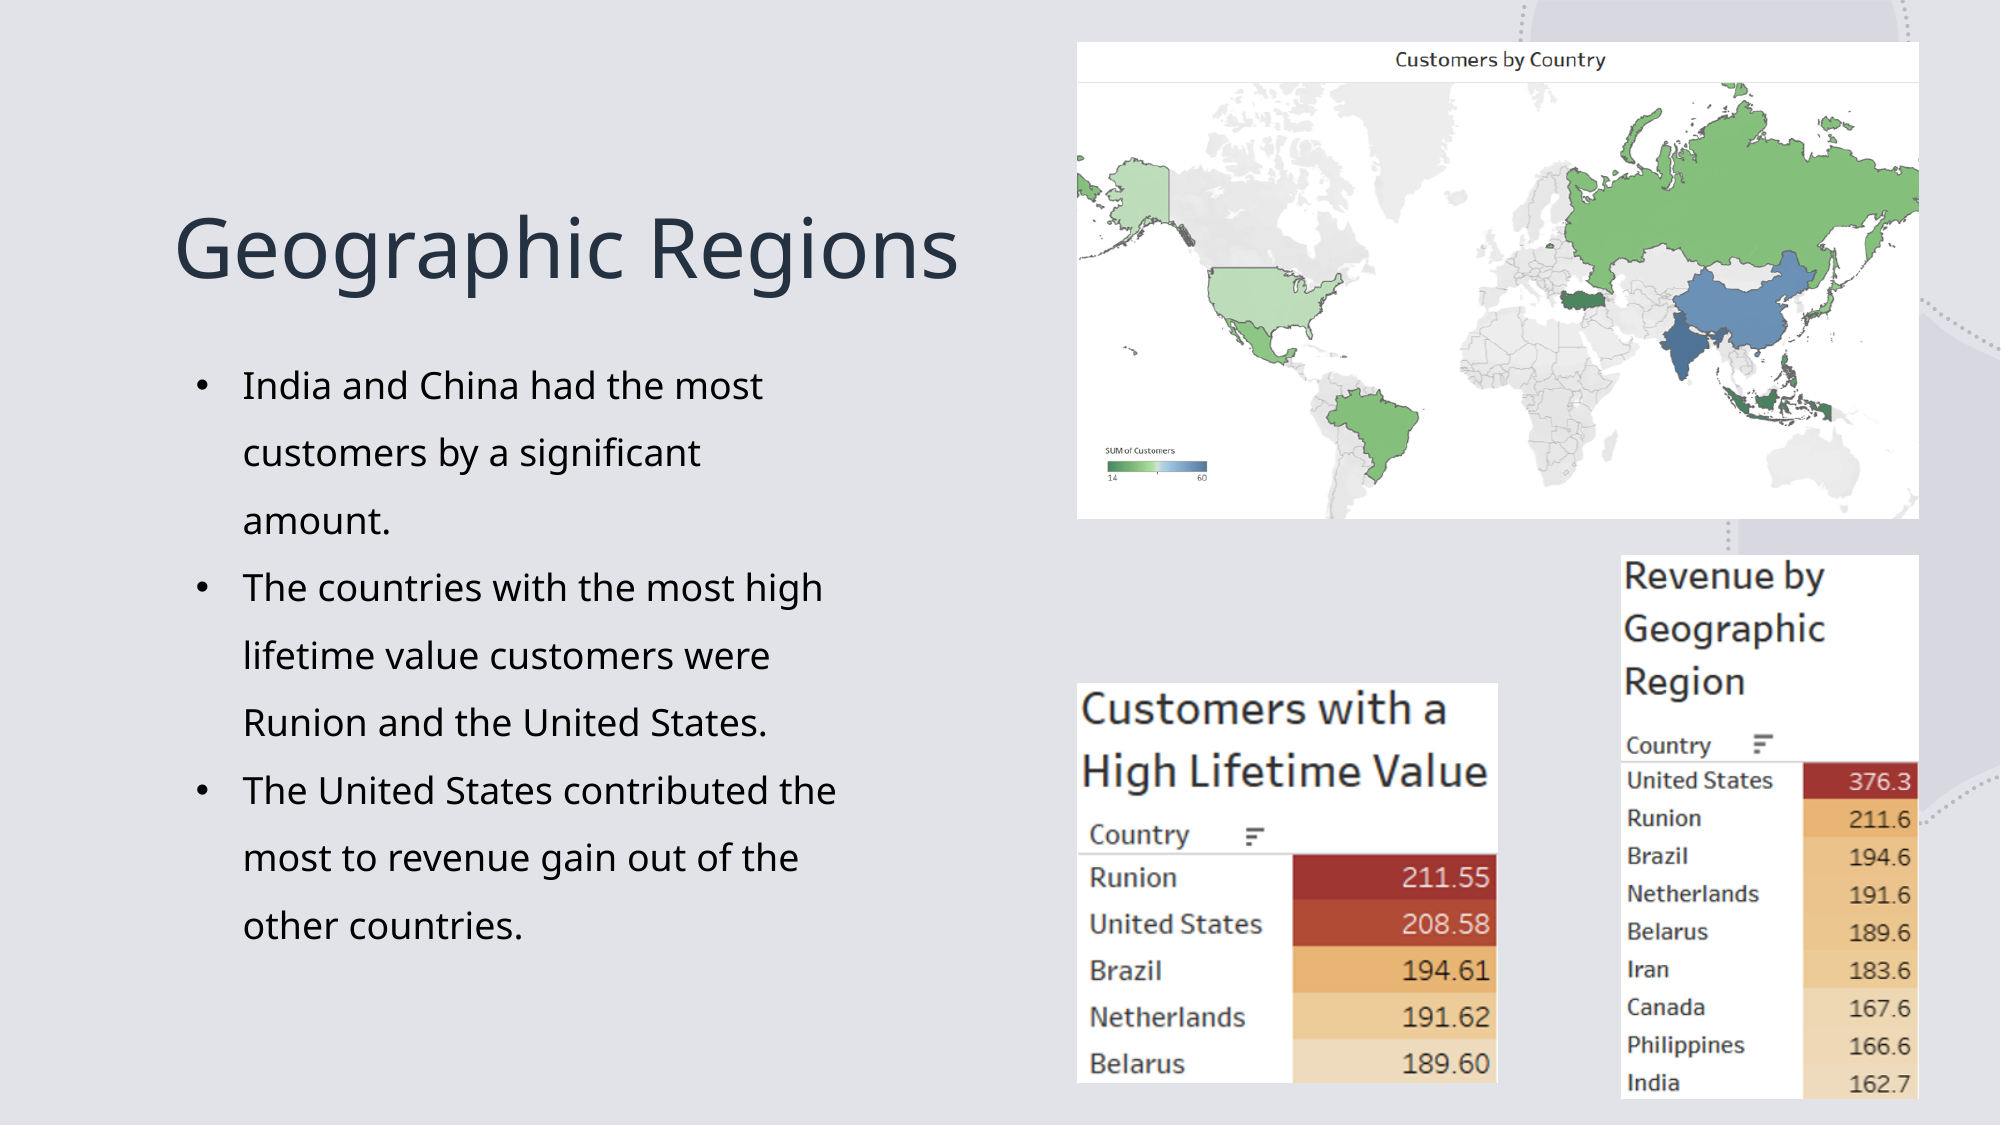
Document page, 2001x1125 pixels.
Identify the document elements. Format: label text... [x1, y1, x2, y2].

picture [1077, 683, 1498, 1083]
picture [1621, 555, 1919, 1099]
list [1077, 42, 1919, 519]
title Geographic Regions [158, 157, 1077, 332]
text_box India and China had the most customers by a significant amount. The countries with the most high lifetime value customers were Runion and the United States. The United States contributed the most to revenue gain out of the other countries. [181, 332, 865, 955]
